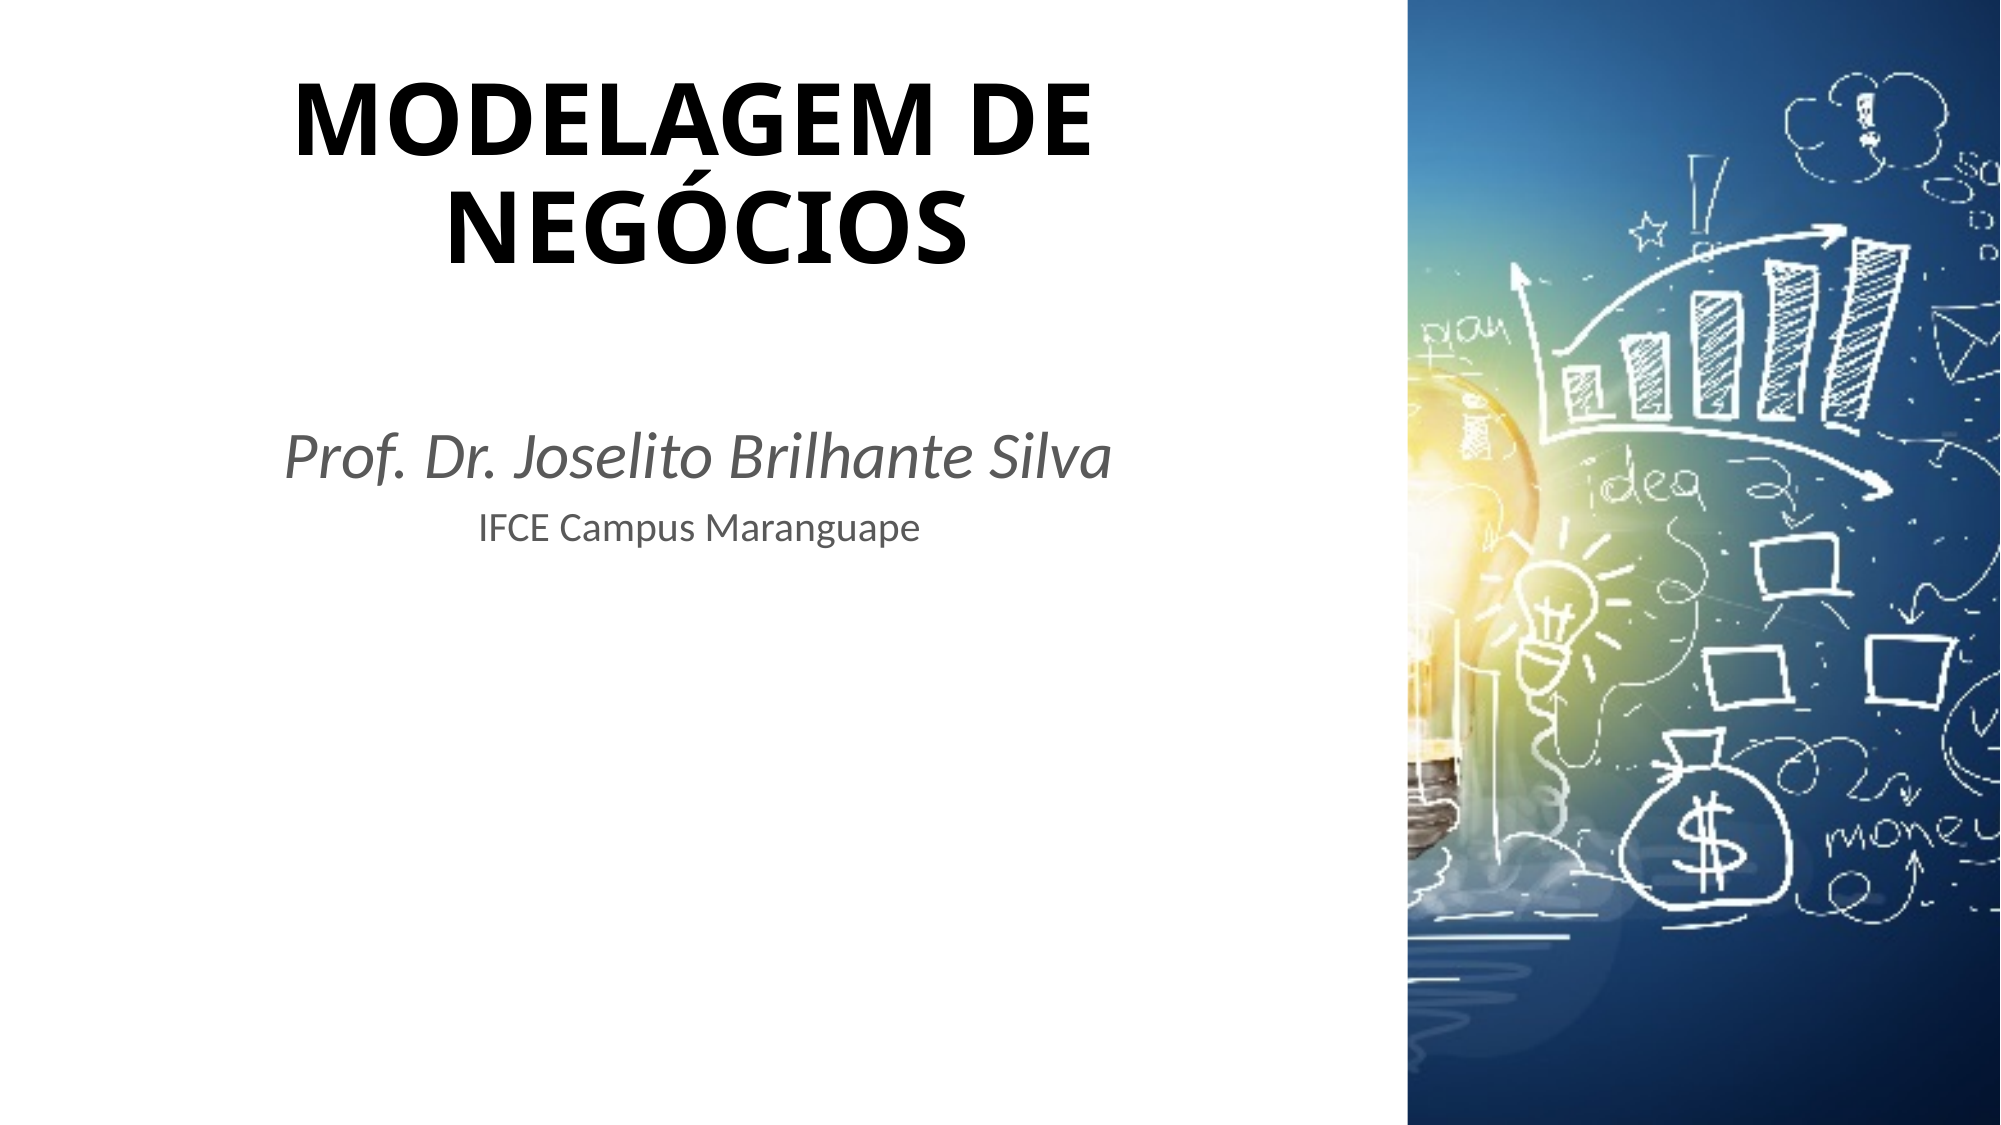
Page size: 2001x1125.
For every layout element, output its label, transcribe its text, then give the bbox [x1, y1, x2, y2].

subtitle Prof. Dr. Joselito Brilhante Silva IFCE Campus Maranguape [108, 404, 1291, 610]
picture [1407, 0, 2000, 1125]
title MODELAGEM DE NEGÓCIOS [3, 36, 1402, 318]
